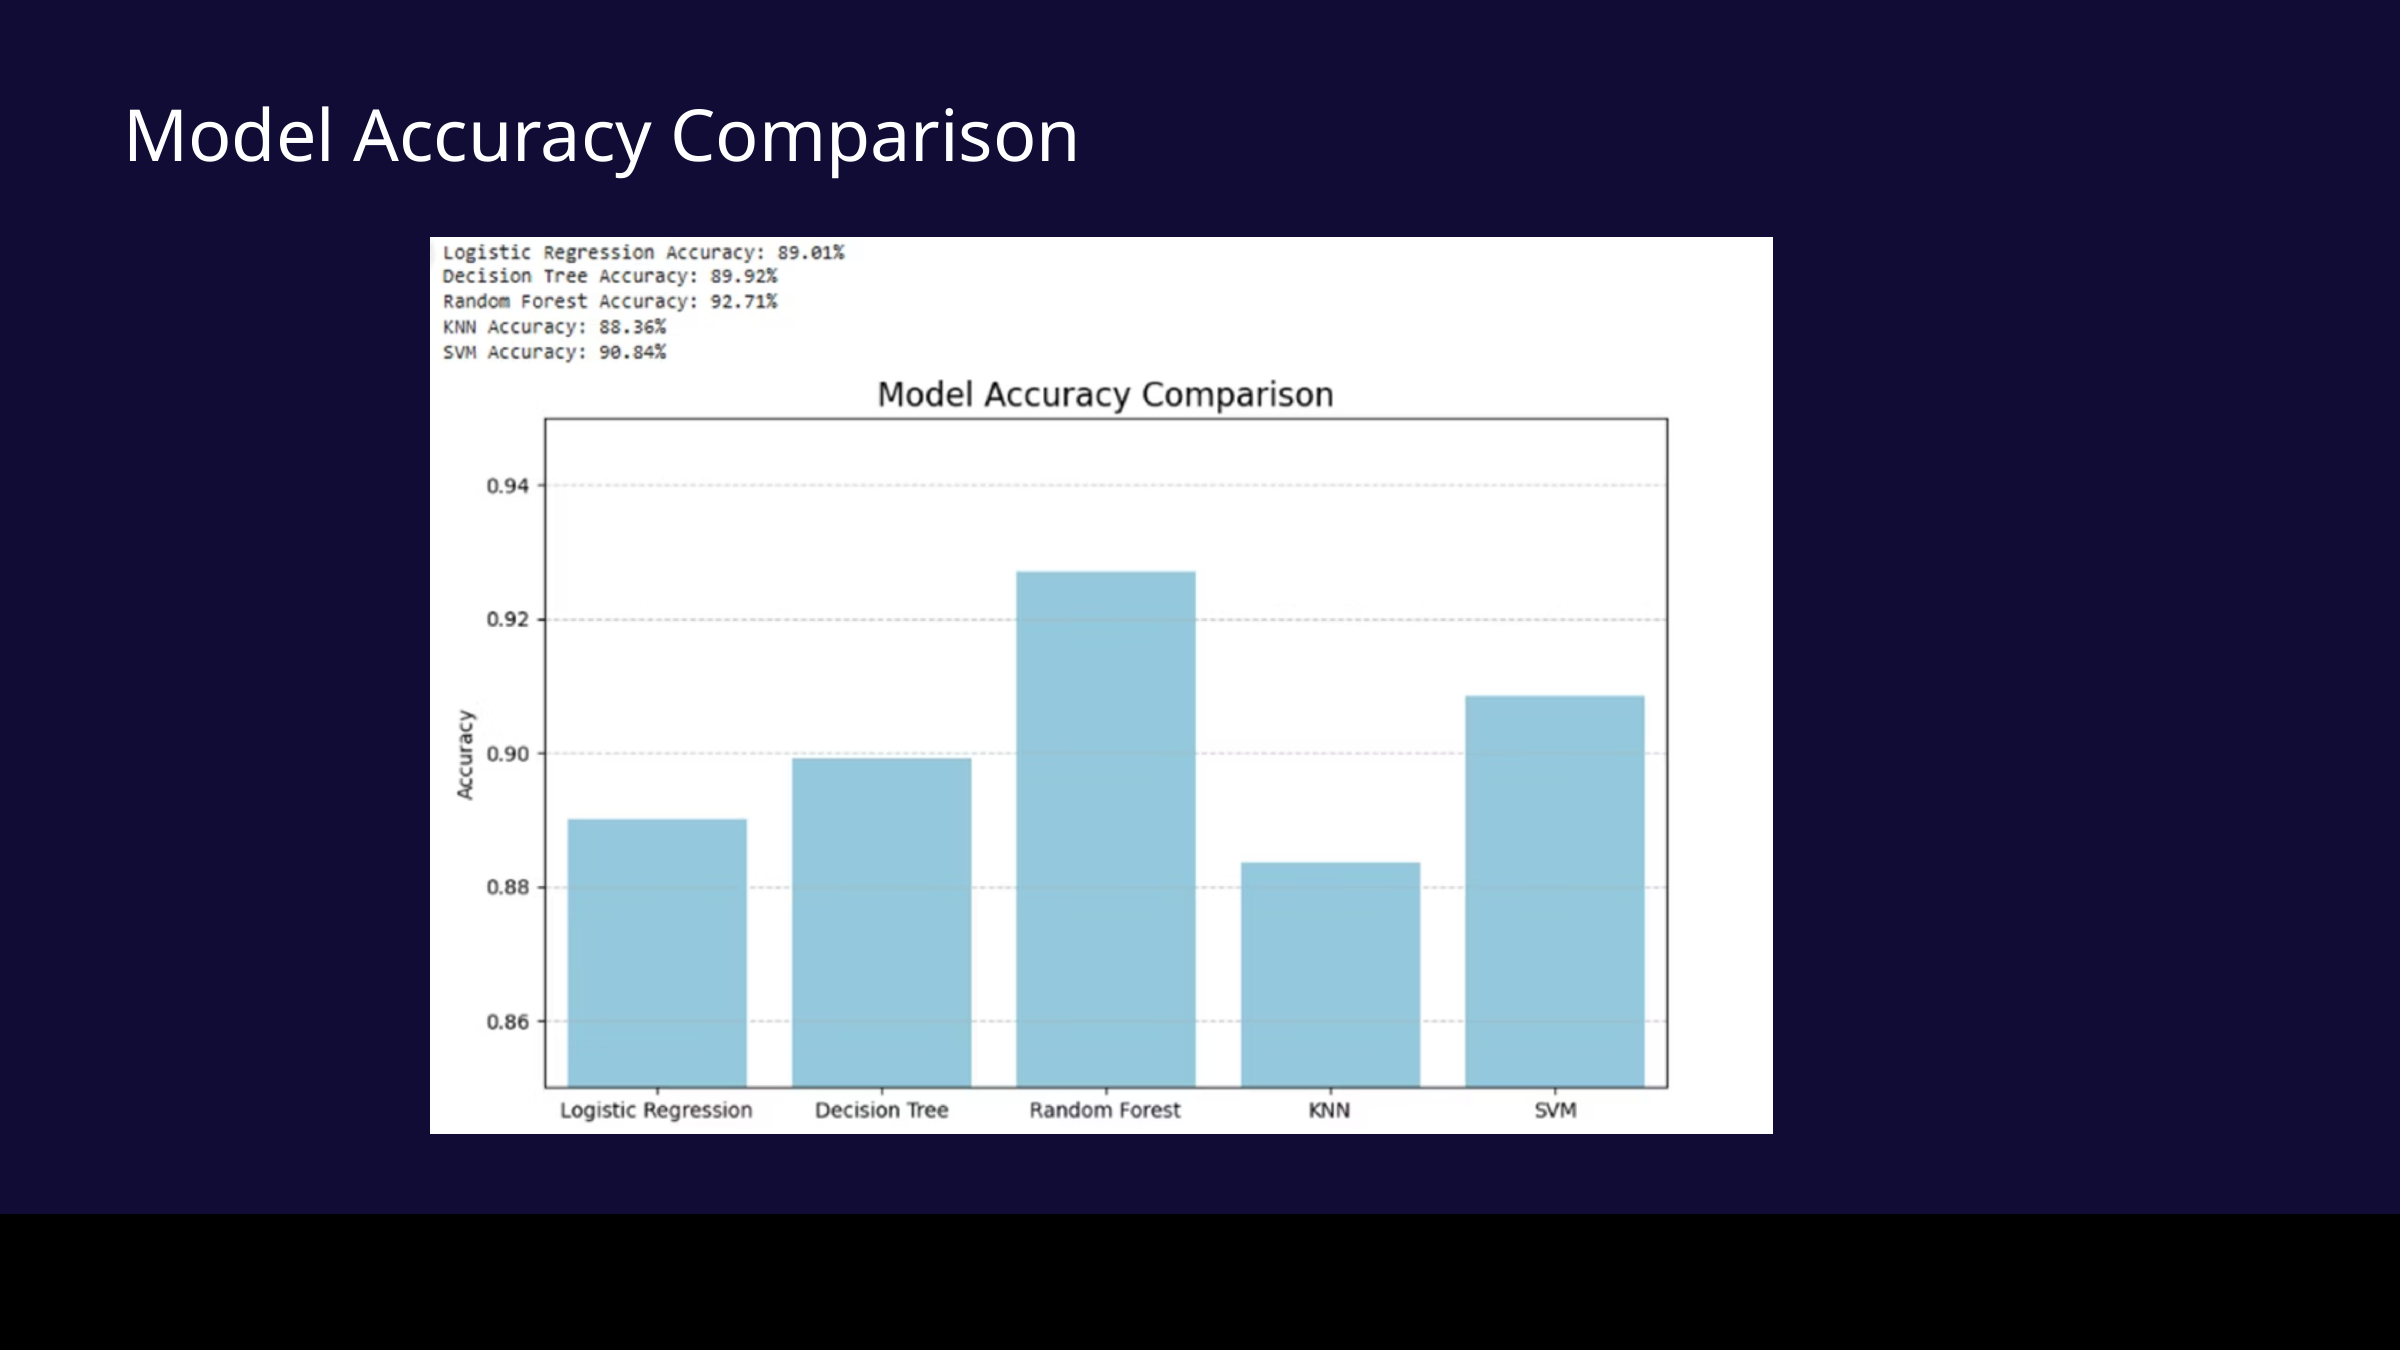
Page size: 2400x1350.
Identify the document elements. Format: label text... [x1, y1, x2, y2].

text_box [0, 1214, 2400, 1350]
picture [430, 237, 1773, 1134]
text_box Model Accuracy Comparison [123, 85, 1047, 176]
